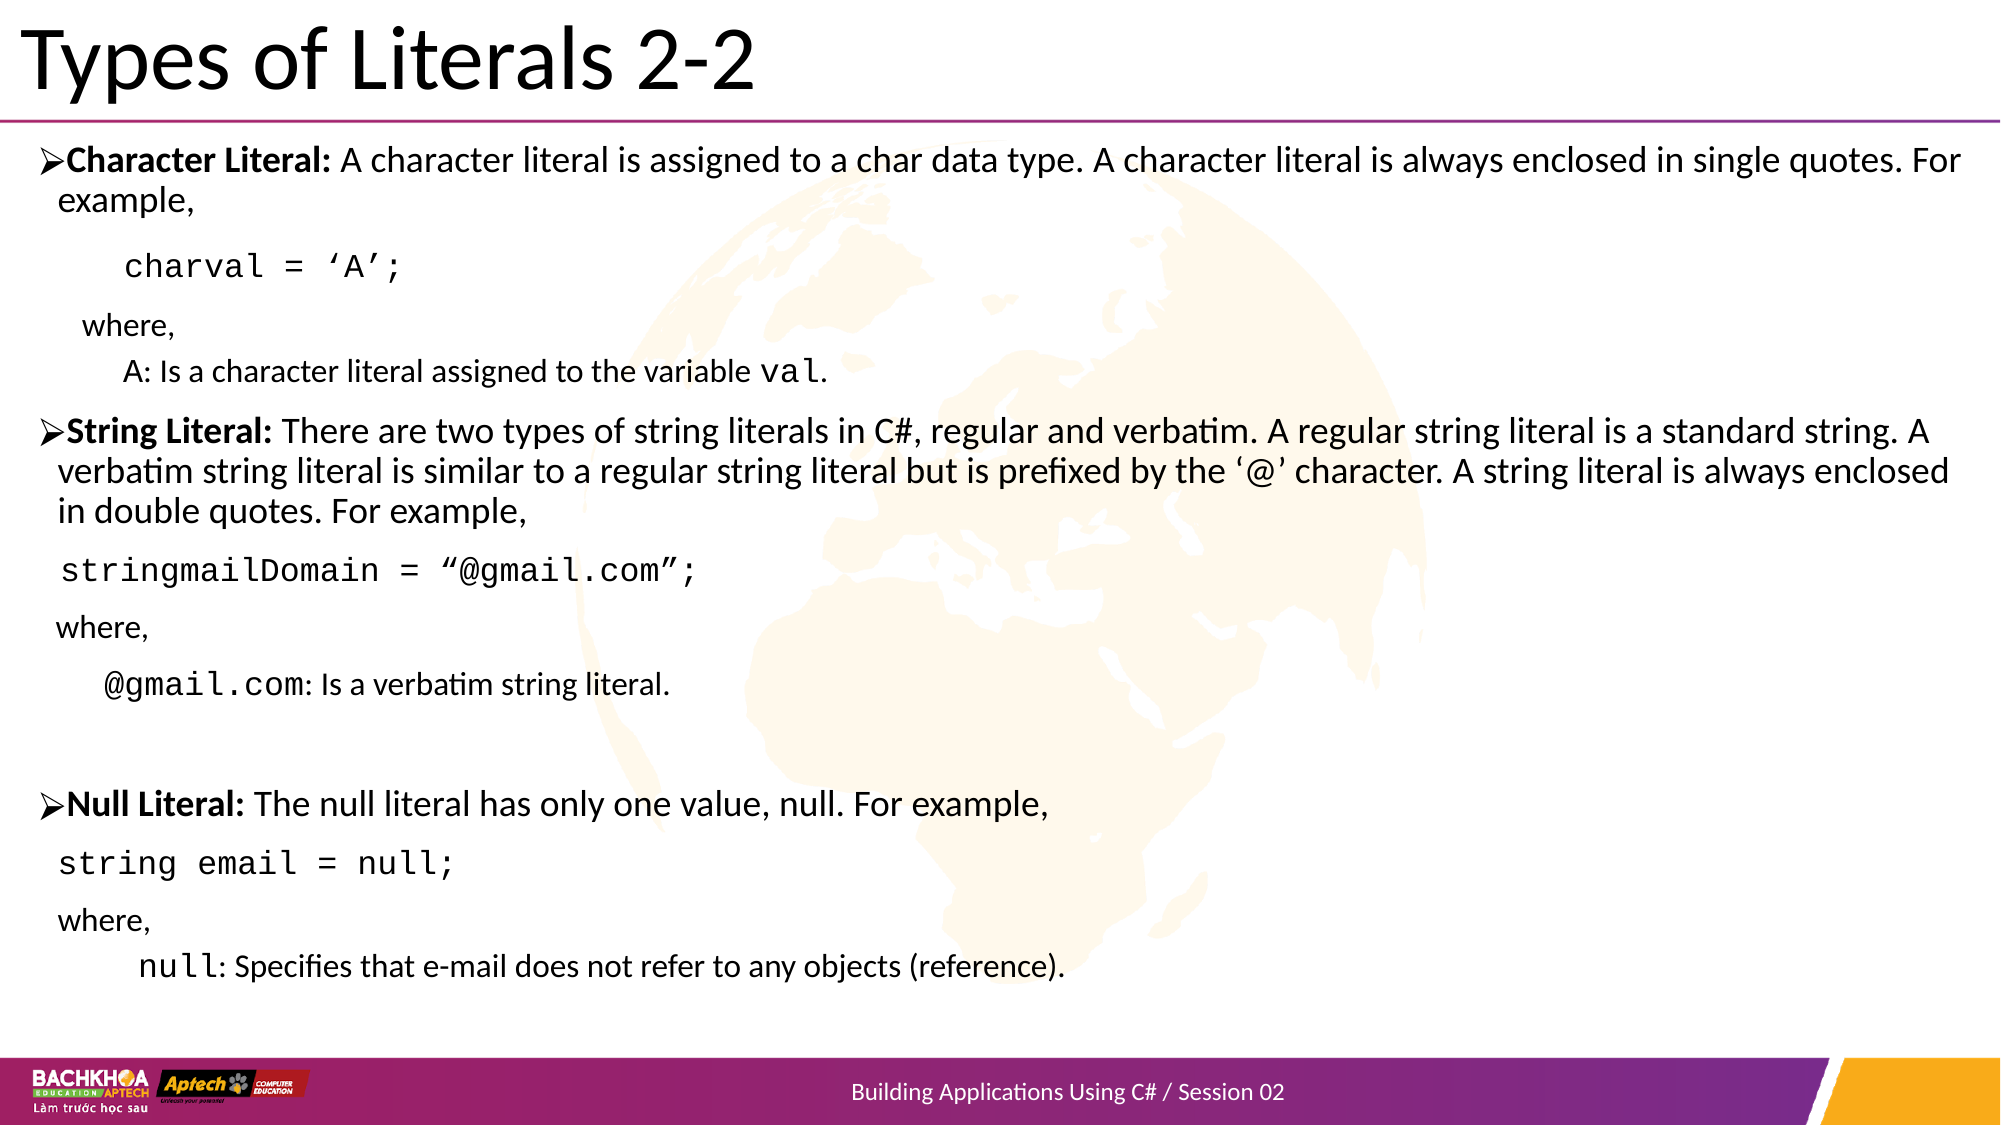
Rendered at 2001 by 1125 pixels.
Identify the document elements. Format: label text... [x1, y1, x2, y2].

footer Building Applications Using C# / Session 02 [324, 1060, 1813, 1120]
title Types of Literals 2-2 [5, 3, 1993, 116]
list Character Literal: A character literal is assigned to a char data type. A character literal is always enclosed in single quotes. For example, charval = ‘A’; where, A: Is a character literal assigned to the variable val. String Literal: There are two types of string literals in C#, regular and verbatim. A regular string literal is a standard string. A verbatim string literal is similar to a regular string literal but is prefixed by the ‘@’ character. A string literal is always enclosed in double quotes. For example, stringmailDomain = “@gmail.com”; where, @gmail.com: Is a verbatim string literal. Null Literal: The null literal has only one value, null. For example, string email = null; where, null: Specifies that e-mail does not refer to any objects (reference). [5, 125, 1993, 1014]
picture [0, 0, 2001, 1125]
